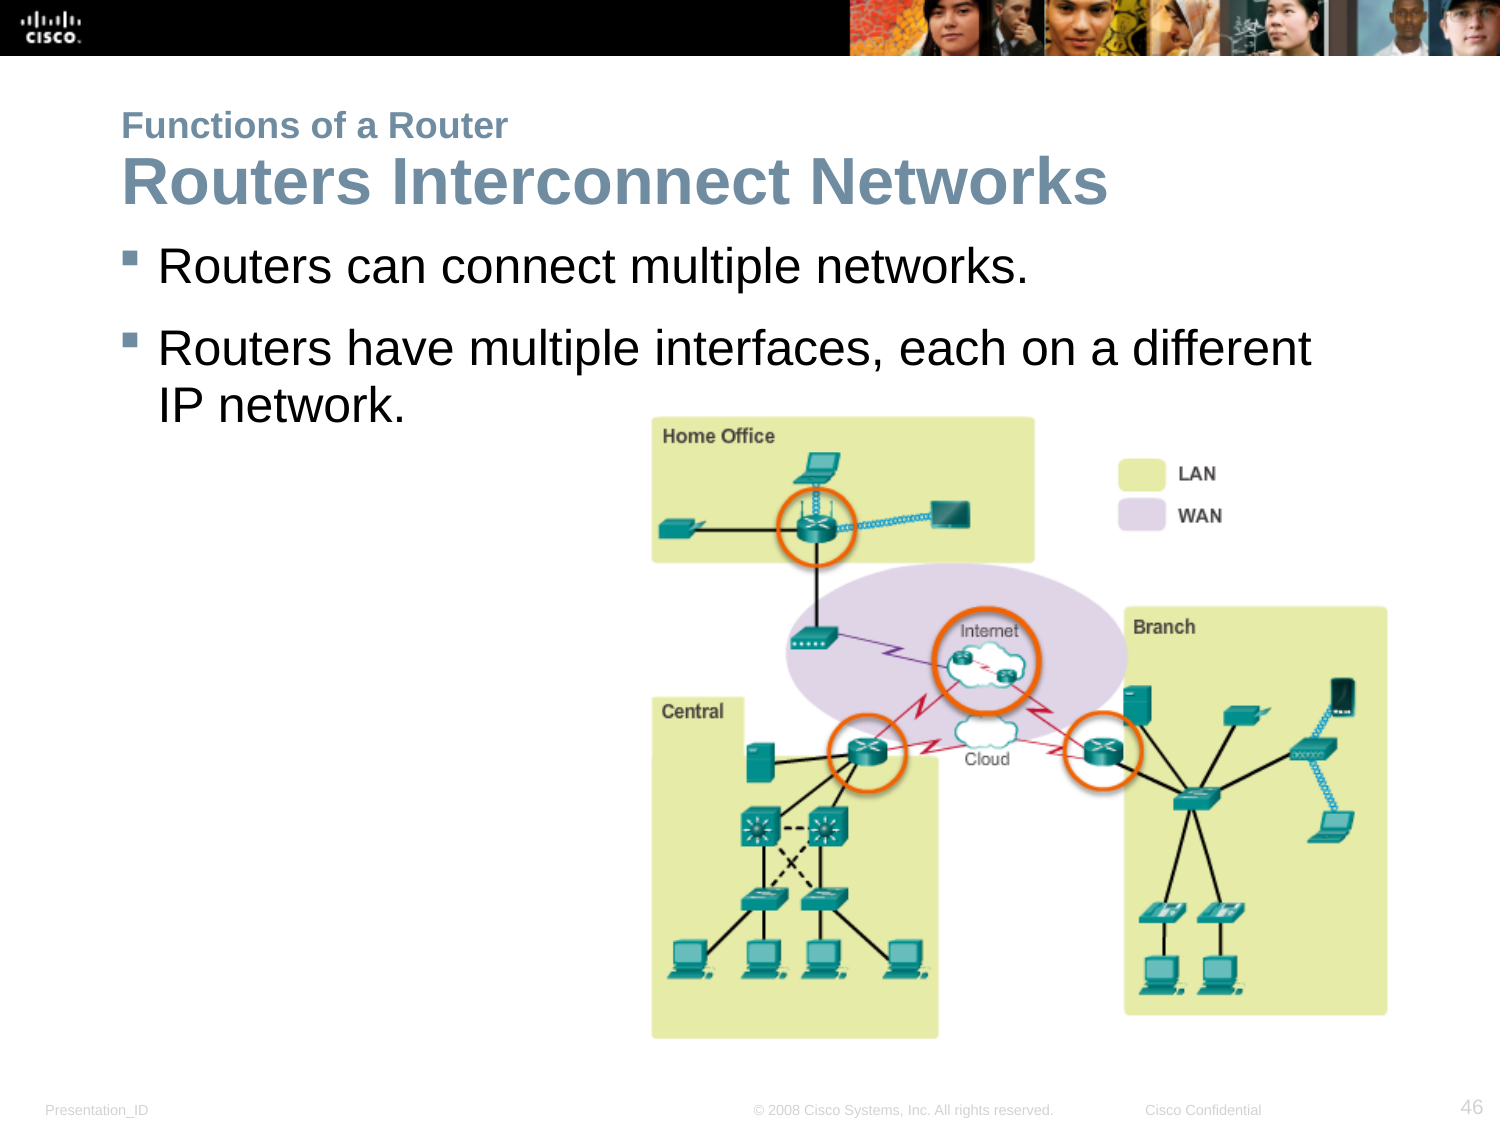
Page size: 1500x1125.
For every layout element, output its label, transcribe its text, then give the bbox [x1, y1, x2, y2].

list Routers can connect multiple networks. Routers have multiple interfaces, each on a different IP network. [105, 230, 1353, 374]
picture [0, 0, 1500, 56]
picture [635, 399, 1391, 1048]
title Functions of a Router Routers Interconnect Networks [107, 88, 1444, 226]
